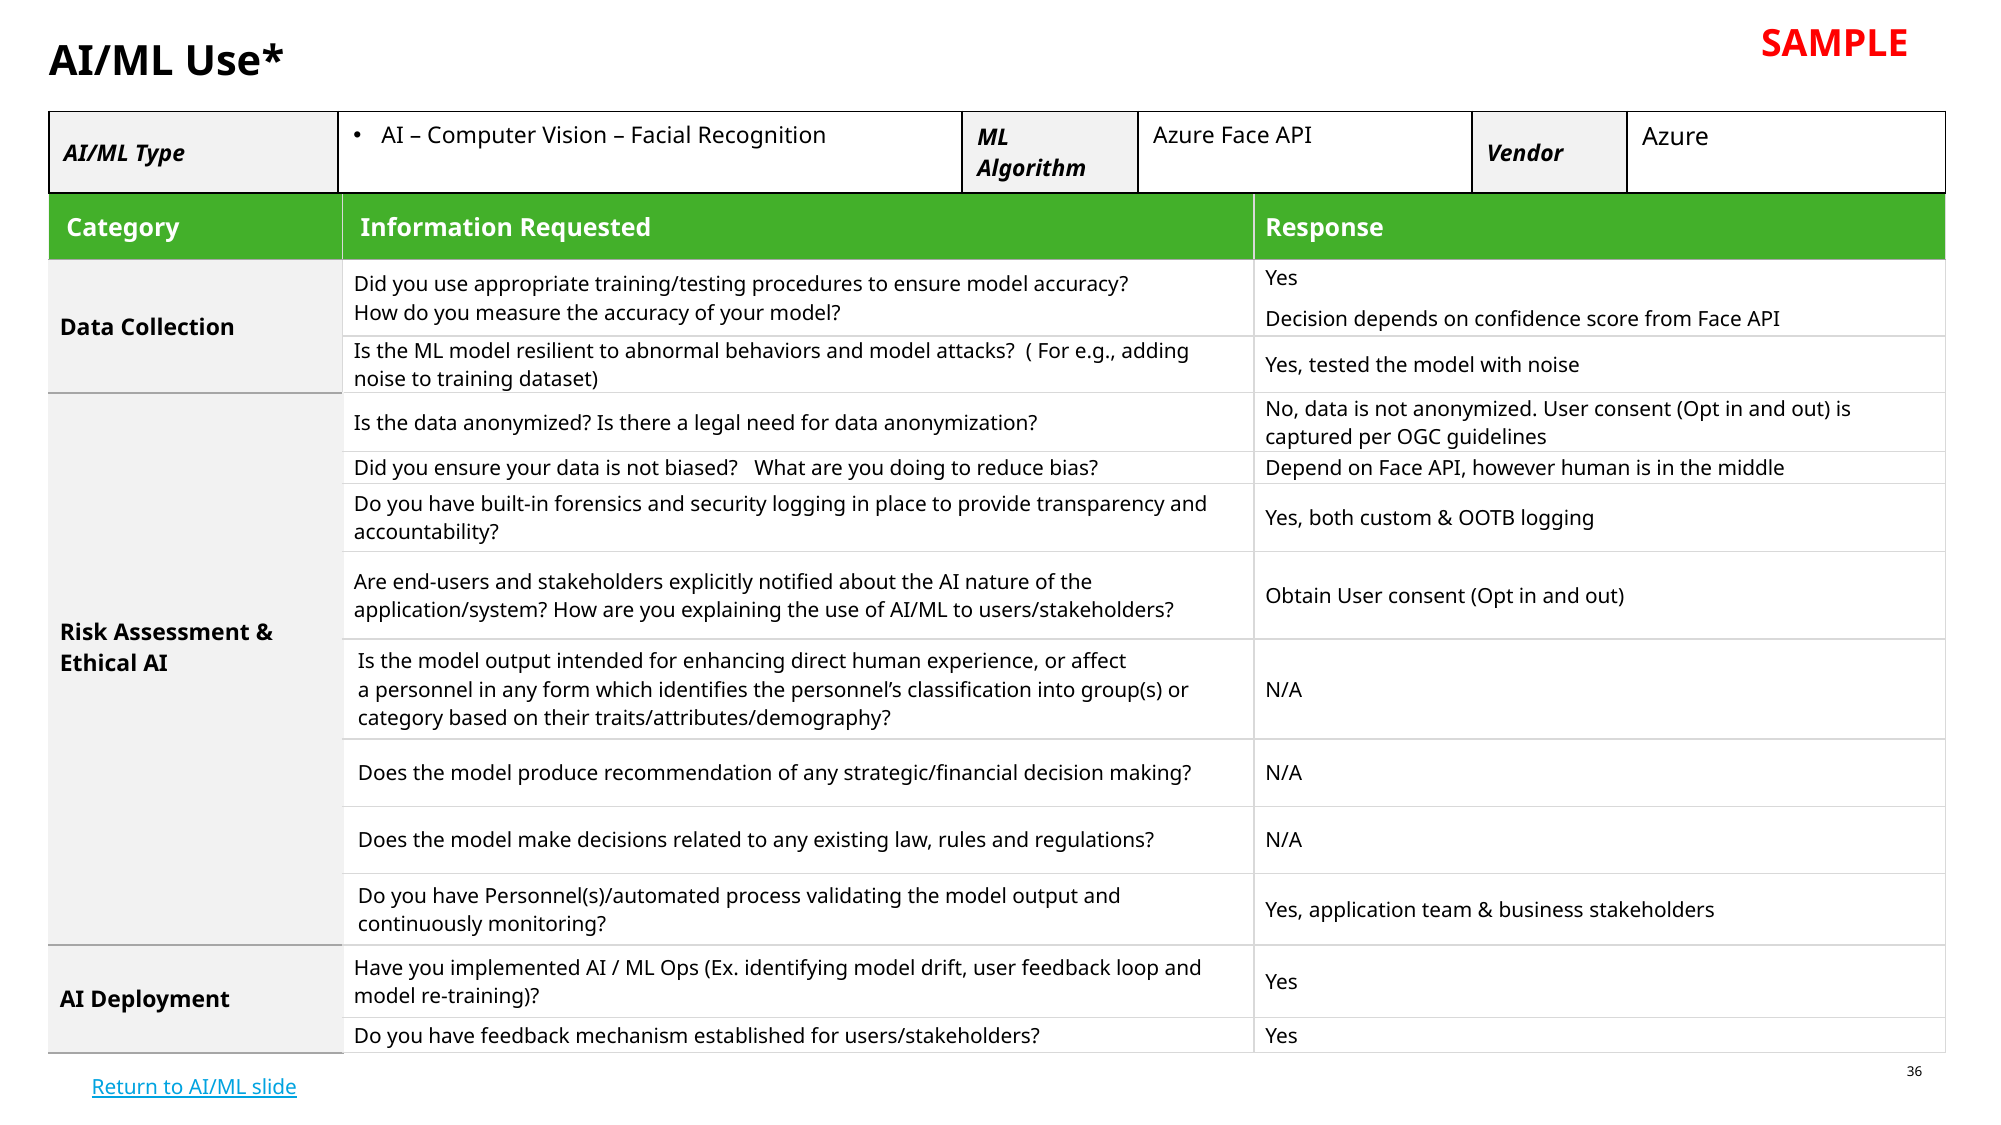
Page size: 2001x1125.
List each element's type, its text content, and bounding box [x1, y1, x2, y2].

table_header Azure Face API [1139, 112, 1471, 192]
table_cell Risk Assessment & Ethical AI [49, 394, 342, 944]
table_cell Is the model output intended for enhancing direct human experience, or affect a personnel in any form which identifies the personnel’s classification into group(s) or category based on their traits/attributes/demography?​ [344, 640, 1253, 738]
table_header Information Requested [343, 194, 1253, 259]
table_cell Data Collection [49, 260, 342, 392]
table_header ML Algorithm [963, 112, 1137, 192]
table_cell Do you have built-in forensics and security logging in place to provide transparency and accountability? [344, 484, 1253, 551]
table_cell Did you ensure your data is not biased? What are you doing to reduce bias? [344, 452, 1253, 483]
table_cell Do you have Personnel(s)/automated process validating the model output and continuously monitoring?​ [344, 874, 1253, 944]
table_cell Are end-users and stakeholders explicitly notified about the AI nature of the application/system? How are you explaining the use of AI/ML to users/stakeholders? [344, 552, 1253, 638]
table_cell Yes [1255, 946, 1945, 1017]
table_cell N/A [1255, 807, 1945, 873]
table_header AI – Computer Vision – Facial Recognition [339, 112, 961, 192]
table_header Response [1255, 194, 1945, 259]
table_cell Yes, application team & business stakeholders [1255, 874, 1945, 944]
table_header Azure [1628, 112, 1945, 192]
table_cell Yes Decision depends on confidence score from Face API [1255, 260, 1945, 335]
table_cell Have you implemented AI / ML Ops (Ex. identifying model drift, user feedback loop and model re-training)? [344, 946, 1253, 1017]
table_cell Does the model make decisions related to any existing law, rules and regulations?​ [344, 807, 1253, 873]
table_cell Did you use appropriate training/testing procedures to ensure model accuracy? How do you measure the accuracy of your model? [343, 260, 1253, 335]
text_box Return to AI/ML slide [77, 1073, 379, 1101]
table_cell Is the ML model resilient to abnormal behaviors and model attacks? ( For e.g., adding noise to training dataset) [343, 337, 1253, 392]
table_cell Yes, tested the model with noise [1255, 337, 1945, 392]
table_cell N/A [1255, 640, 1945, 738]
table_cell Depend on Face API, however human is in the middle [1255, 452, 1945, 483]
table_cell Do you have feedback mechanism established for users/stakeholders? [344, 1018, 1253, 1052]
table_header AI/ML Type [50, 112, 337, 192]
table_header Category [49, 194, 342, 259]
table_cell No, data is not anonymized. User consent (Opt in and out) is captured per OGC guidelines [1255, 393, 1945, 451]
table_cell Yes [1255, 1018, 1945, 1052]
table_header Vendor [1473, 112, 1626, 192]
title AI/ML Use* [48, 34, 1895, 101]
table_cell AI Deployment [49, 946, 342, 1052]
table_cell Obtain User consent (Opt in and out) [1255, 552, 1945, 638]
table_cell Is the data anonymized? Is there a legal need for data anonymization? [344, 393, 1253, 451]
table_cell Does the model produce recommendation of any strategic/financial decision making?​ [344, 740, 1253, 806]
table_cell N/A [1255, 740, 1945, 806]
table_cell Yes, both custom & OOTB logging [1255, 484, 1945, 551]
text_box SAMPLE [1761, 18, 1949, 86]
